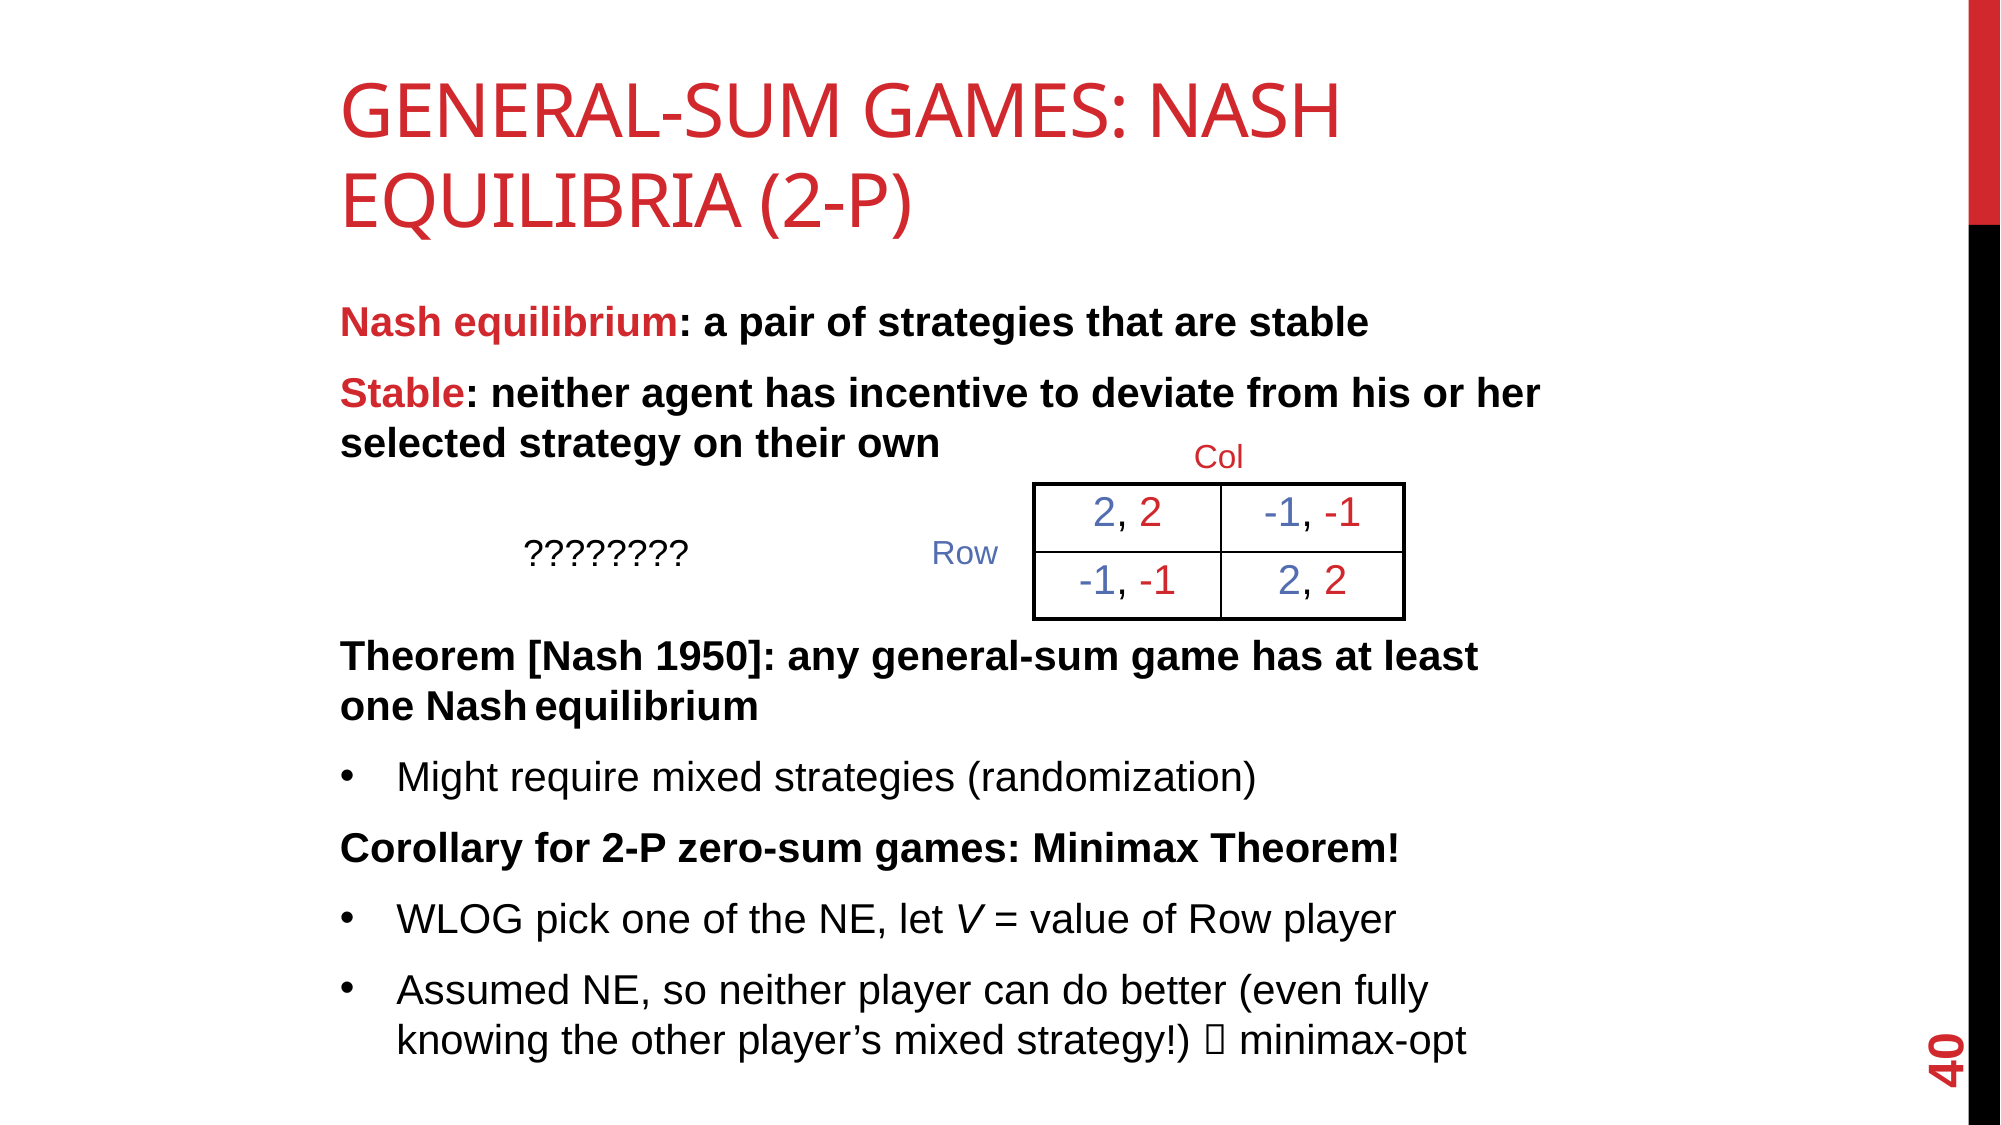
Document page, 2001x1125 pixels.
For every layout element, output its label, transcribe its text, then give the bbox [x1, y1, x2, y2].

slide_number 40 [1903, 887, 1984, 1104]
title General-Sum Games: Nash Equilibria (2-P) [324, 25, 1373, 250]
text_box ???????? [508, 521, 770, 581]
list Nash equilibrium: a pair of strategies that are stable Stable: neither agent has incentive to deviate from his or her selected strategy on their own Theorem [Nash 1950]: any general-sum game has at least one Nash equilibrium Might require mixed strategies (randomization) Corollary for 2-P zero-sum games: Minimax Theorem! WLOG pick one of the NE, let V = value of Row player Assumed NE, so neither player can do better (even fully knowing the other player’s mixed strategy!)  minimax-opt [324, 287, 1575, 1104]
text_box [904, 427, 1405, 620]
